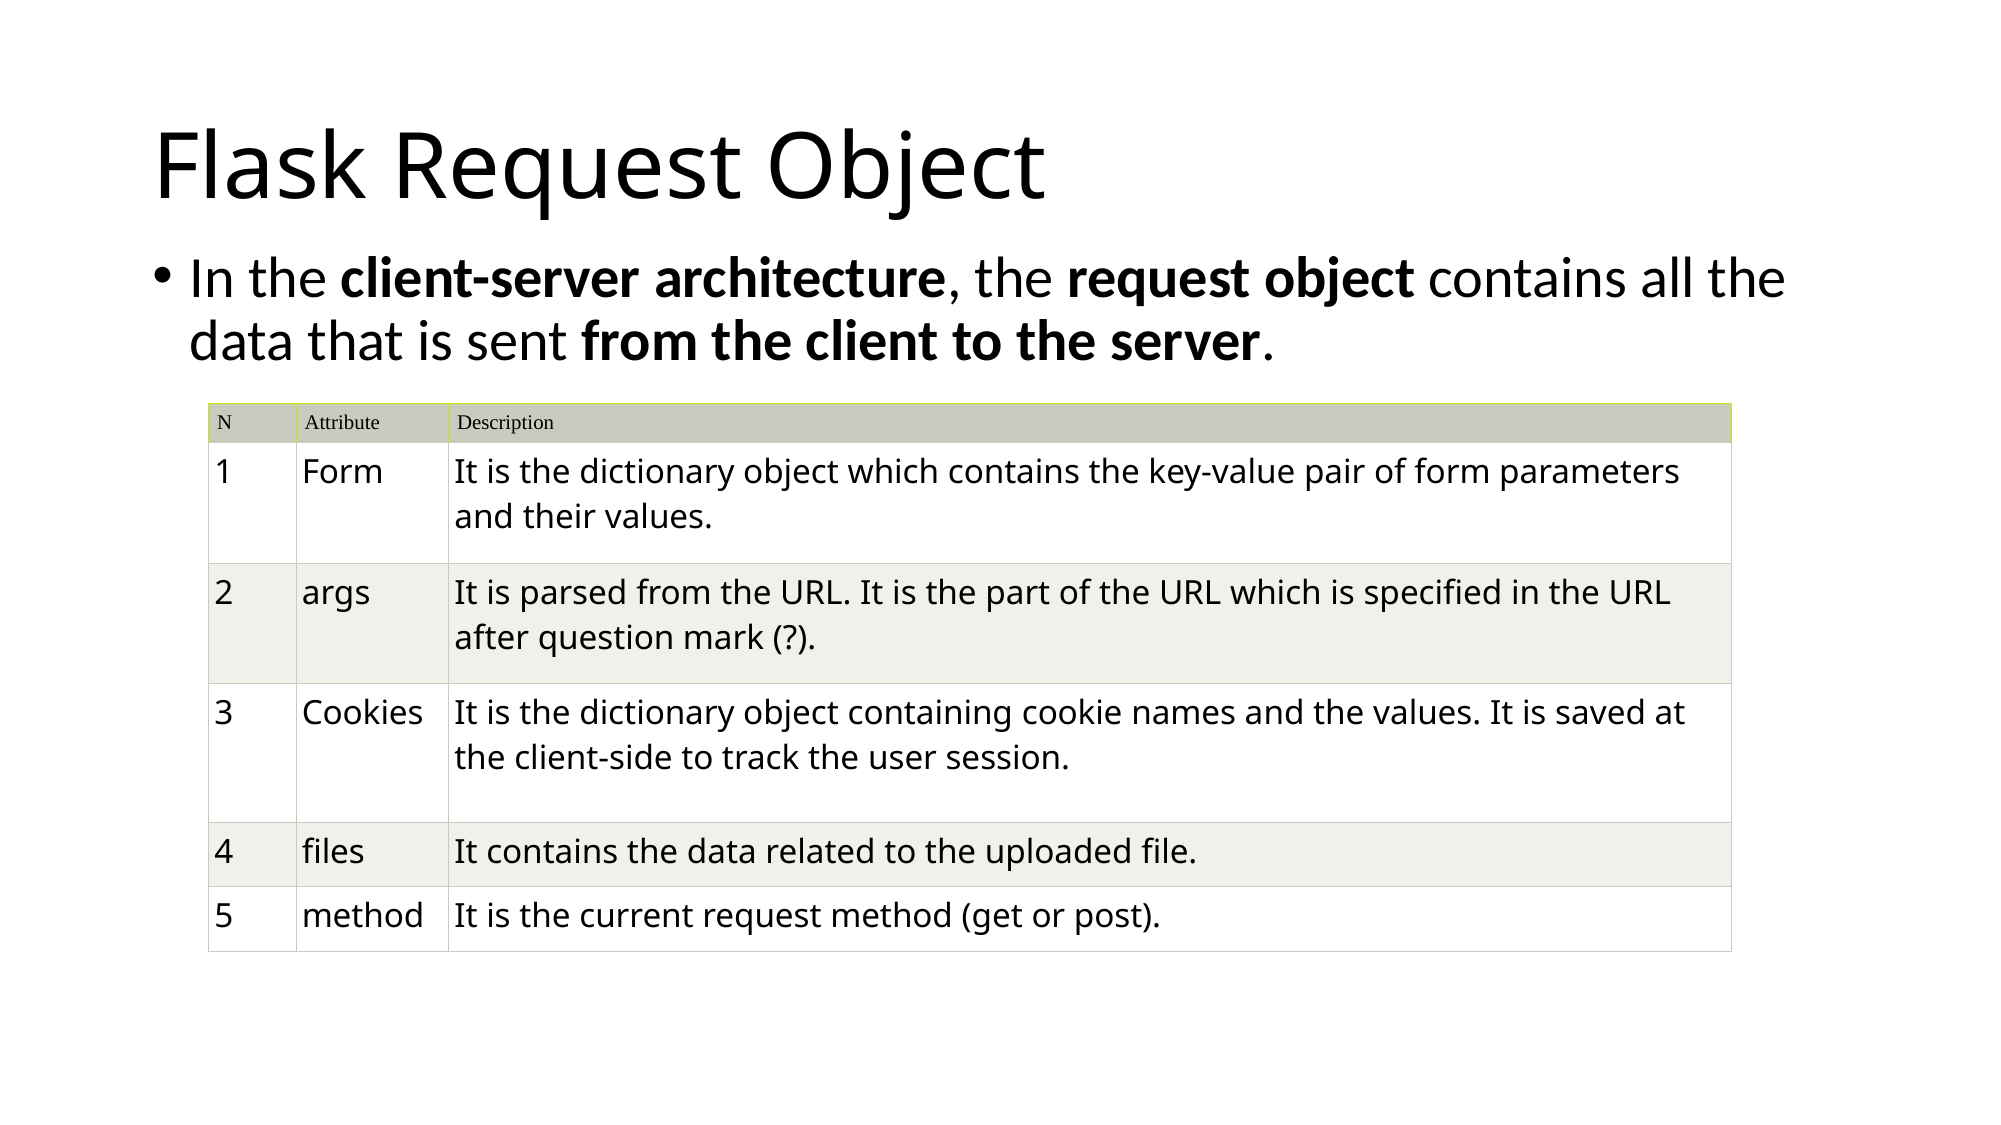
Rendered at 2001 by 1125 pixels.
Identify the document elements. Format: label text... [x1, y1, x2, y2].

table_header Attribute [297, 404, 448, 442]
table_cell 5 [209, 887, 296, 951]
table_cell It contains the data related to the uploaded file. [449, 823, 1731, 886]
table_cell 3 [209, 684, 296, 822]
list In the client-server architecture, the request object contains all the data that is sent from the client to the server. [137, 239, 1863, 954]
table_cell method [297, 887, 448, 951]
table_cell Form [297, 443, 448, 563]
table_header Description [449, 404, 1731, 442]
table_cell Cookies [297, 684, 448, 822]
table_cell It is the current request method (get or post). [449, 887, 1731, 951]
table_cell 1 [209, 443, 296, 563]
table_cell args [297, 564, 448, 683]
table_cell It is the dictionary object containing cookie names and the values. It is saved at the client-side to track the user session. [449, 684, 1731, 822]
title Flask Request Object [137, 59, 1863, 239]
table_header N [209, 404, 296, 442]
table_cell files [297, 823, 448, 886]
table_cell It is parsed from the URL. It is the part of the URL which is specified in the URL after question mark (?). [449, 564, 1731, 683]
table_cell 2 [209, 564, 296, 683]
table_cell It is the dictionary object which contains the key-value pair of form parameters and their values. [449, 443, 1731, 563]
table_cell 4 [209, 823, 296, 886]
